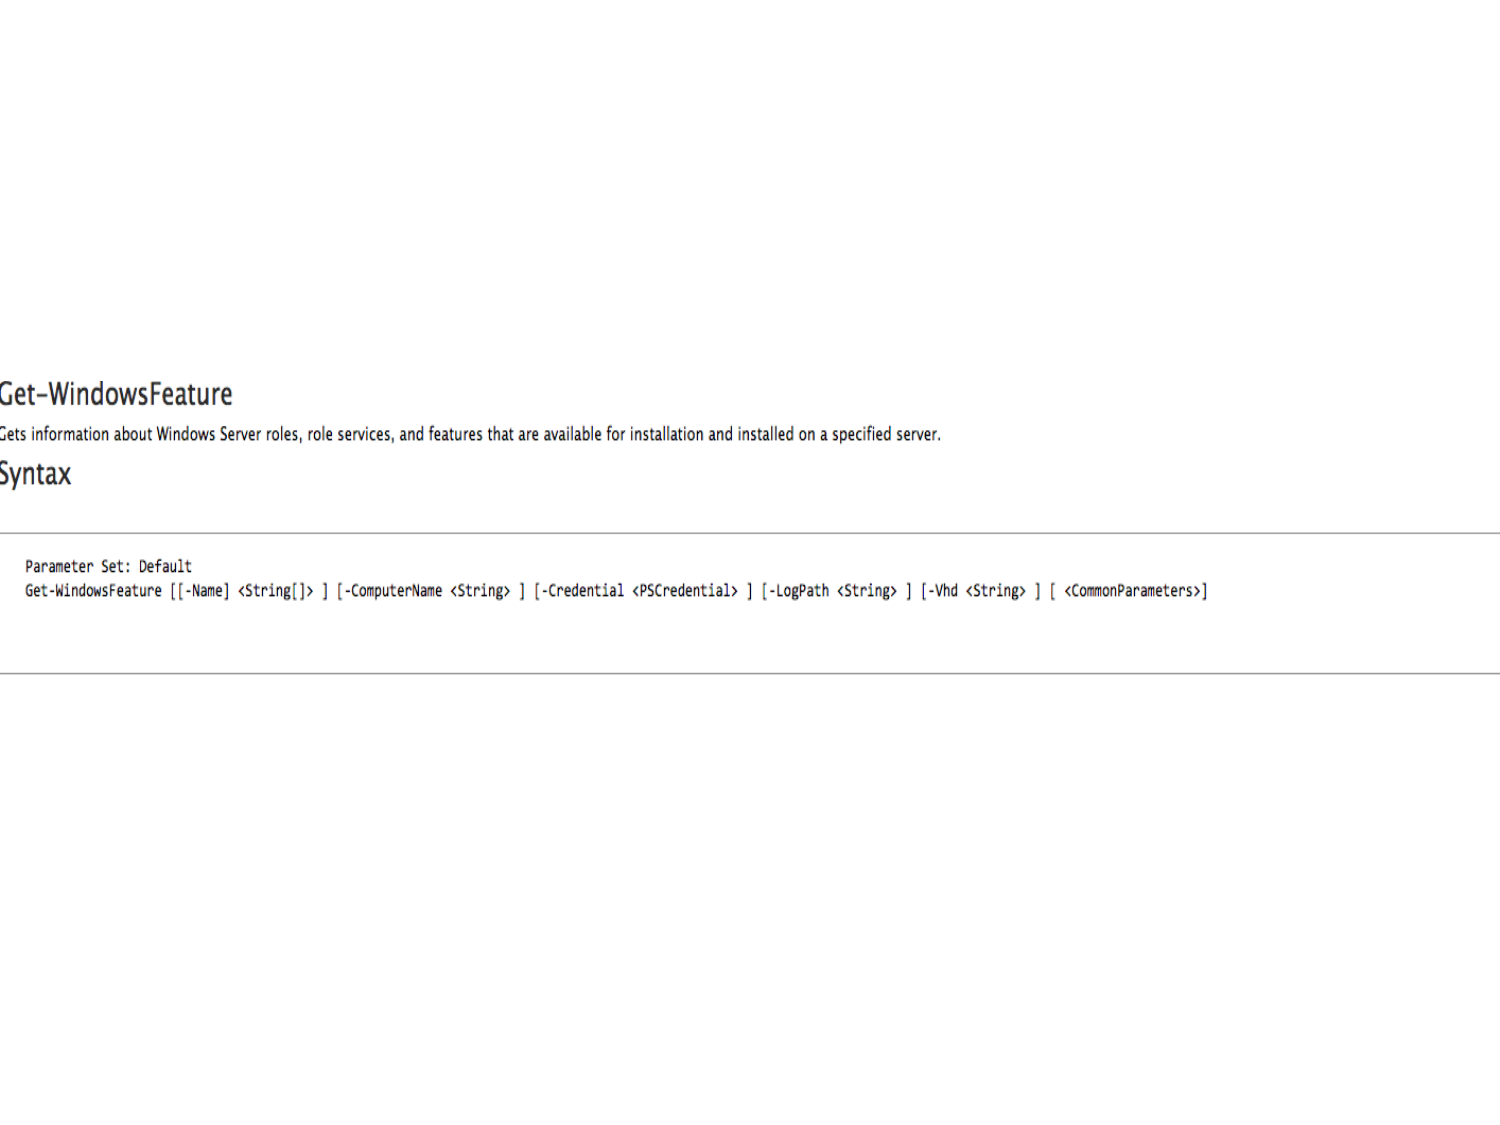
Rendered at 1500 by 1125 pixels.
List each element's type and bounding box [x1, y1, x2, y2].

picture [0, 381, 1500, 744]
